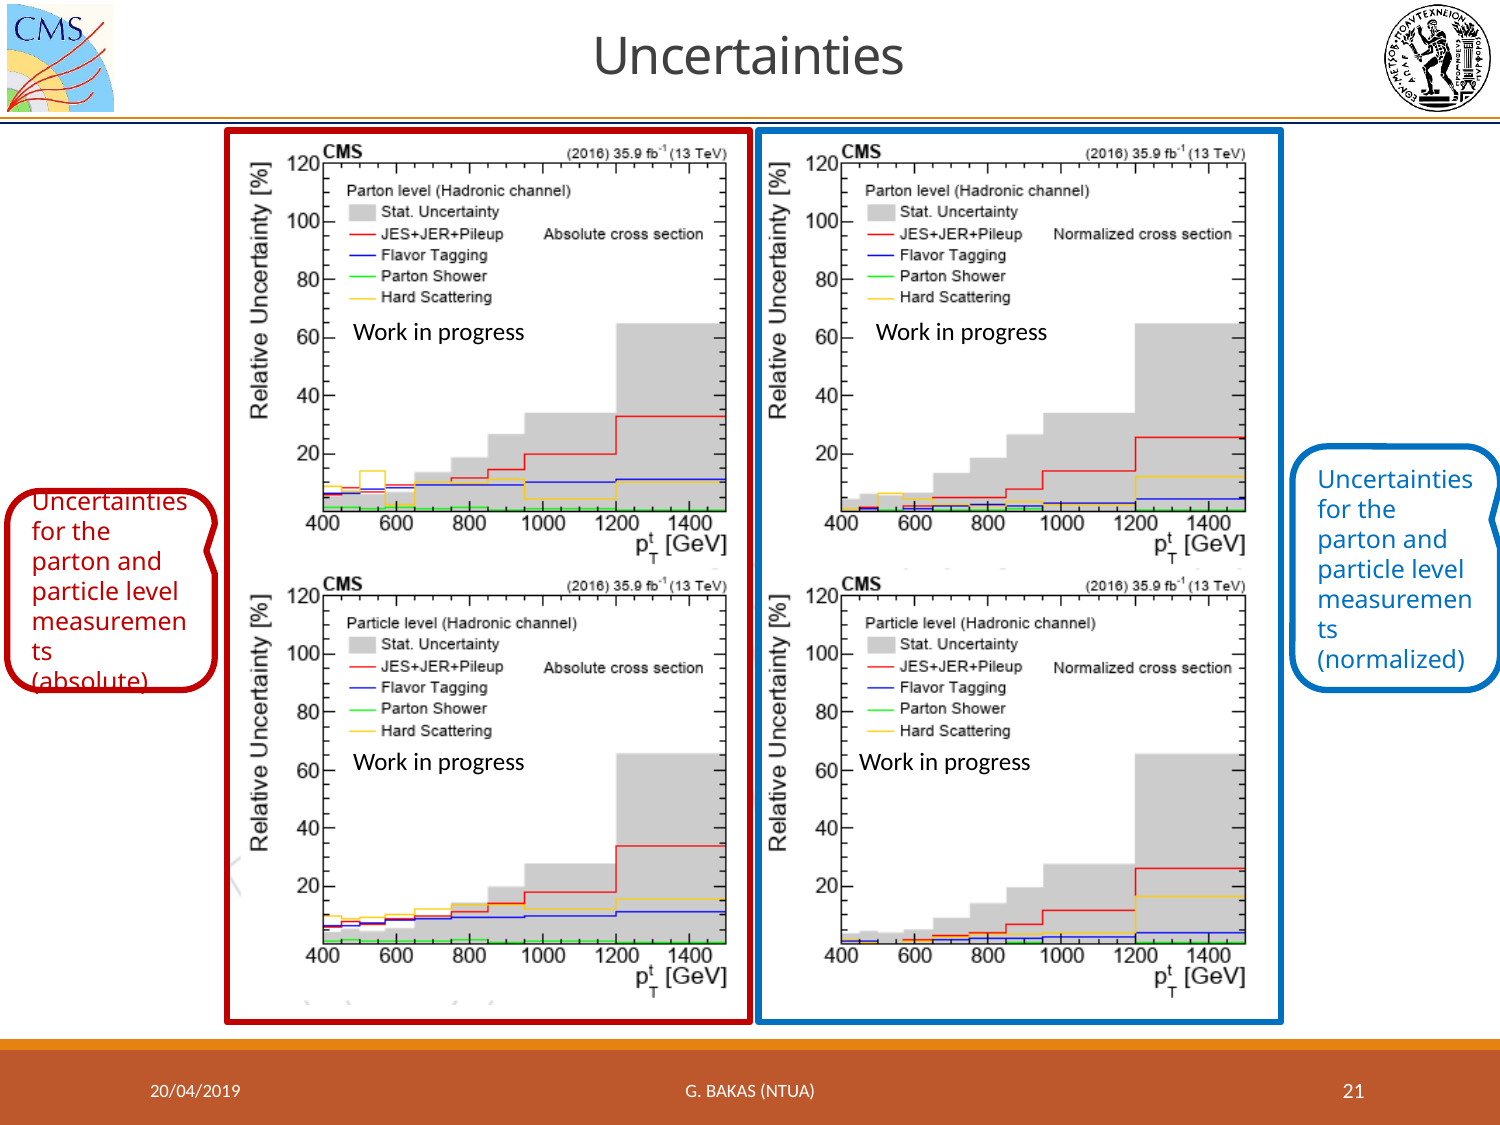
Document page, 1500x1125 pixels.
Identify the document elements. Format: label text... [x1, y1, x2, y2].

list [1383, 4, 1492, 112]
text_box Uncertainties for the parton and particle level measurements (normalized) [1291, 445, 1500, 692]
picture [226, 128, 1274, 1005]
slide_number 21 [1218, 1059, 1380, 1120]
text_box [757, 1007, 1283, 1023]
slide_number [135, 1059, 440, 1120]
text_box Uncertainties for the parton and particle level measurements (absolute) [5, 489, 217, 692]
title Uncertainties [130, 23, 1368, 93]
text_box [226, 1012, 751, 1024]
footer G. Bakas (NTUA) [453, 1059, 1047, 1120]
picture [6, 4, 114, 112]
